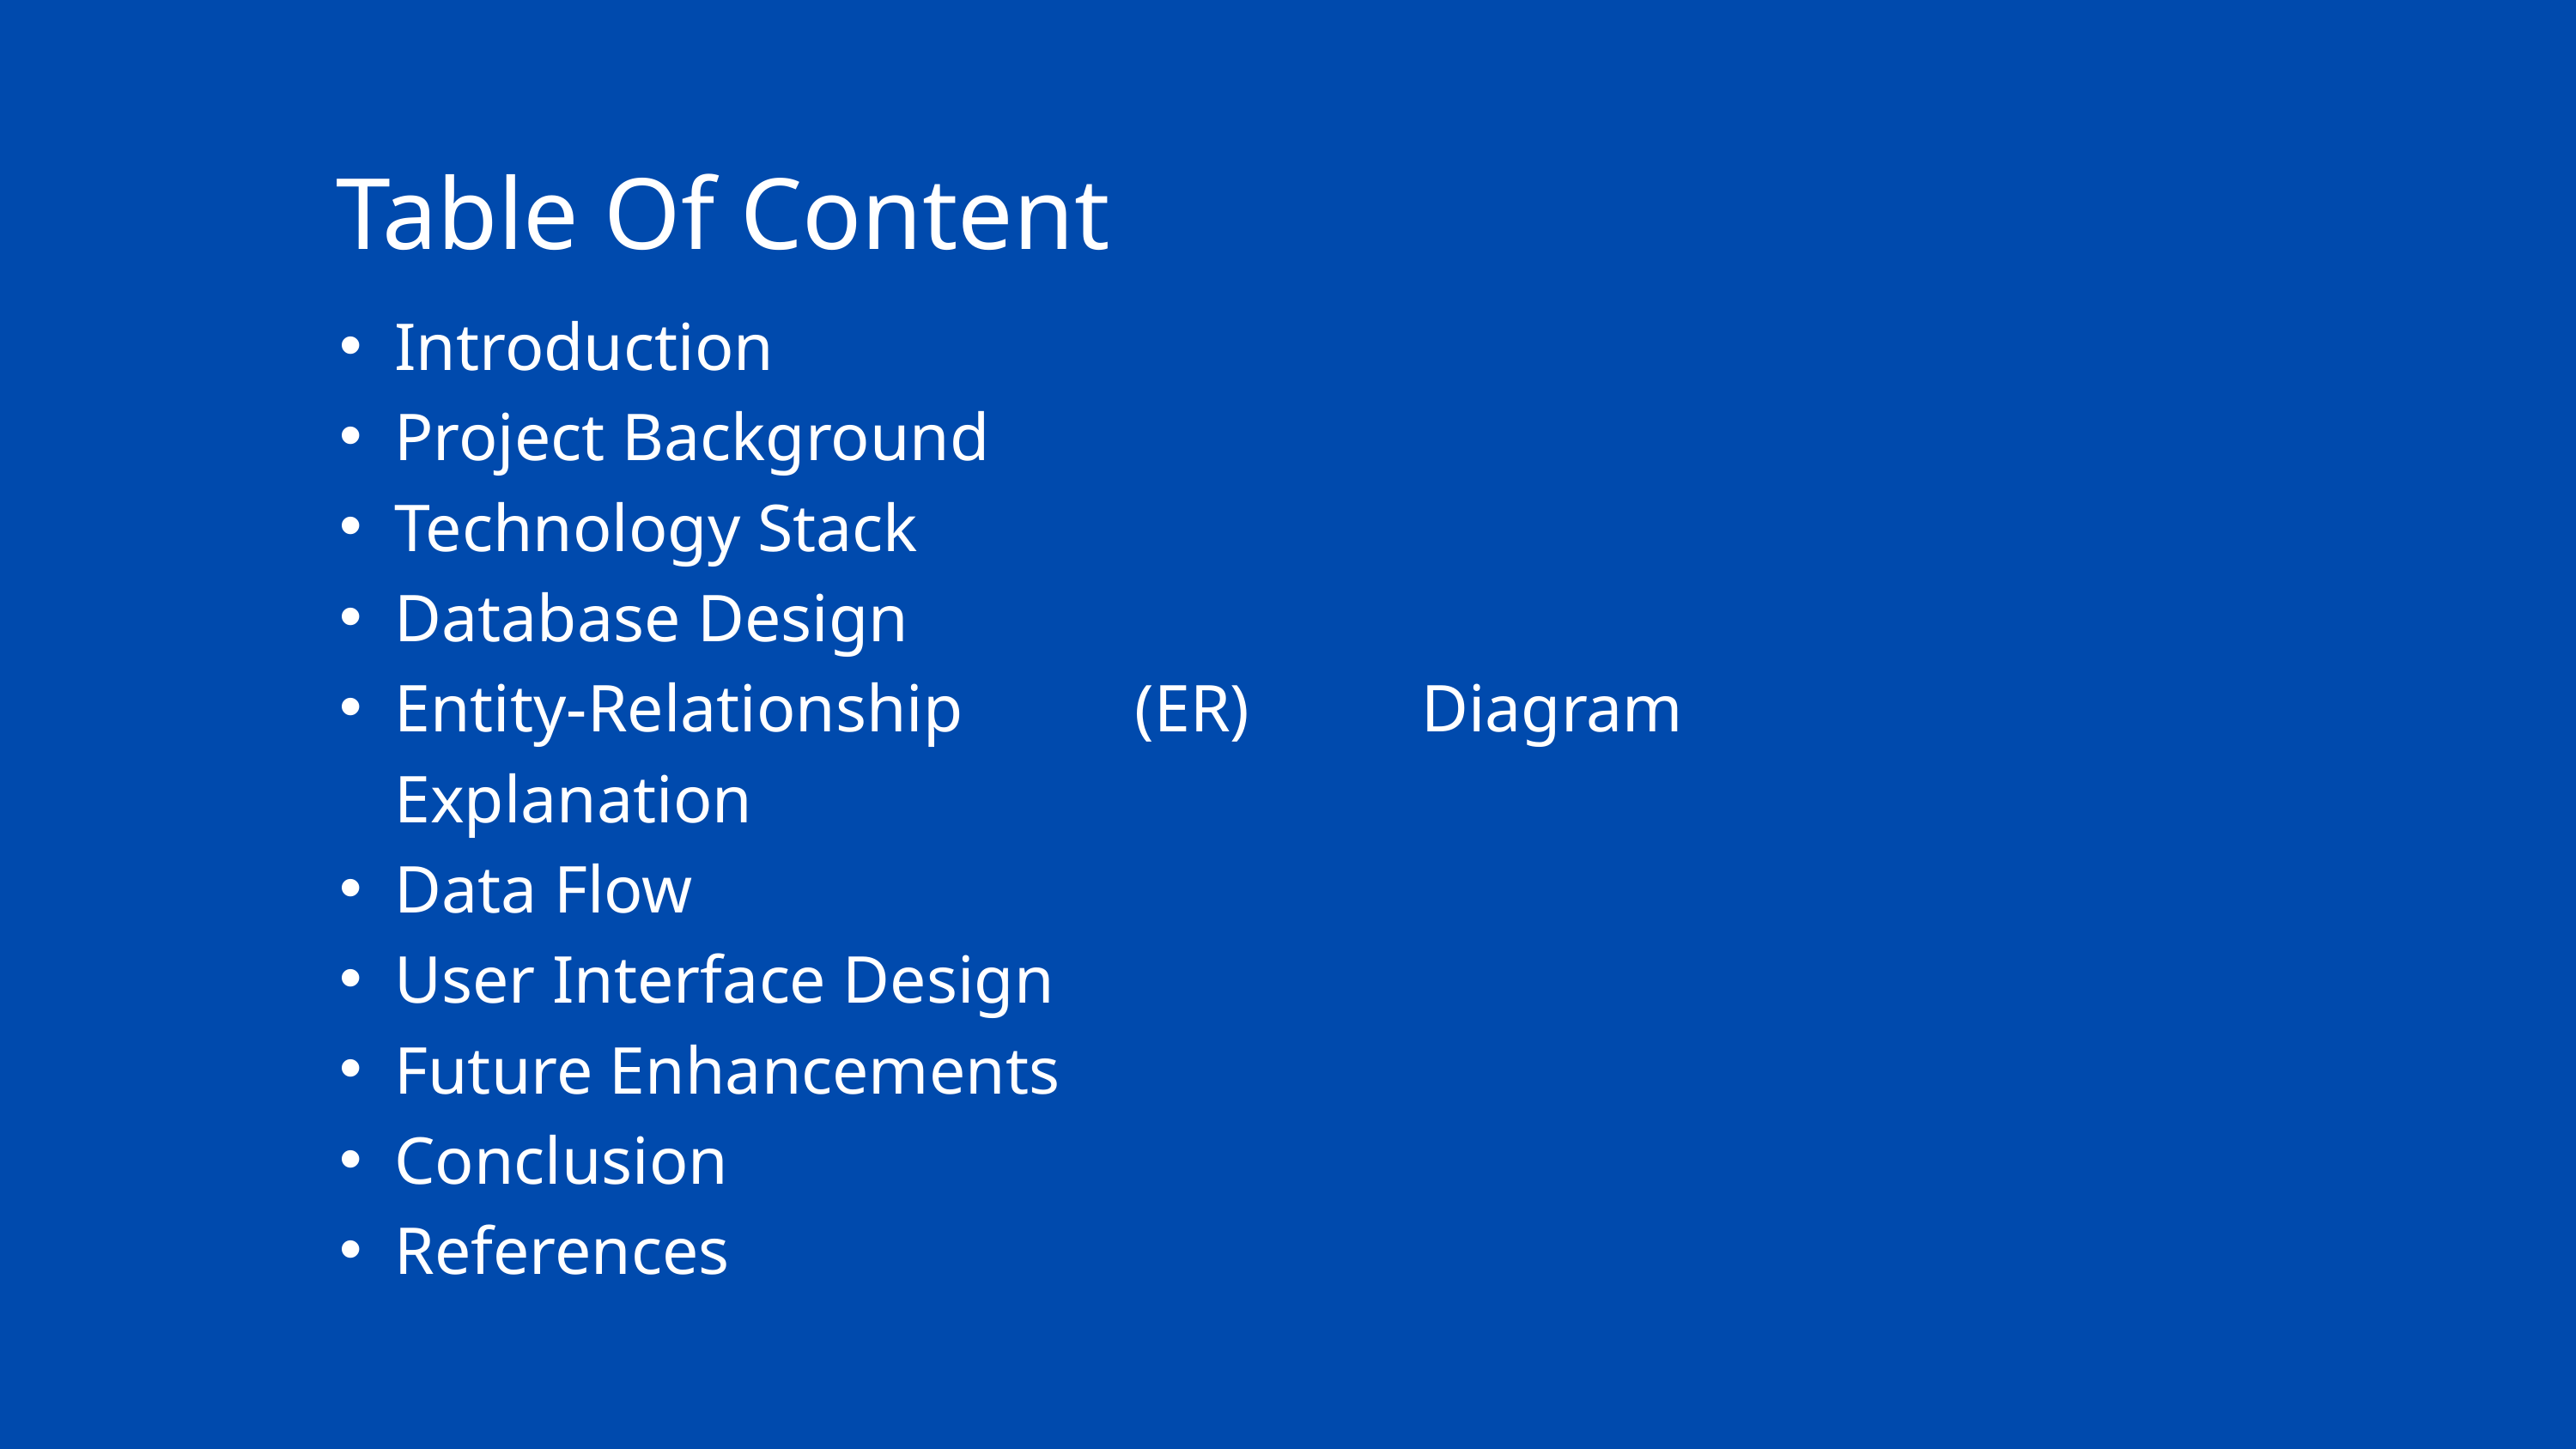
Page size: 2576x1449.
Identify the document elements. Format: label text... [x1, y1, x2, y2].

text_box Table Of Content [333, 131, 1113, 270]
text_box Introduction Project Background Technology Stack Database Design Entity-Relationship (ER) Diagram Explanation Data Flow User Interface Design Future Enhancements Conclusion References [284, 292, 1684, 1288]
